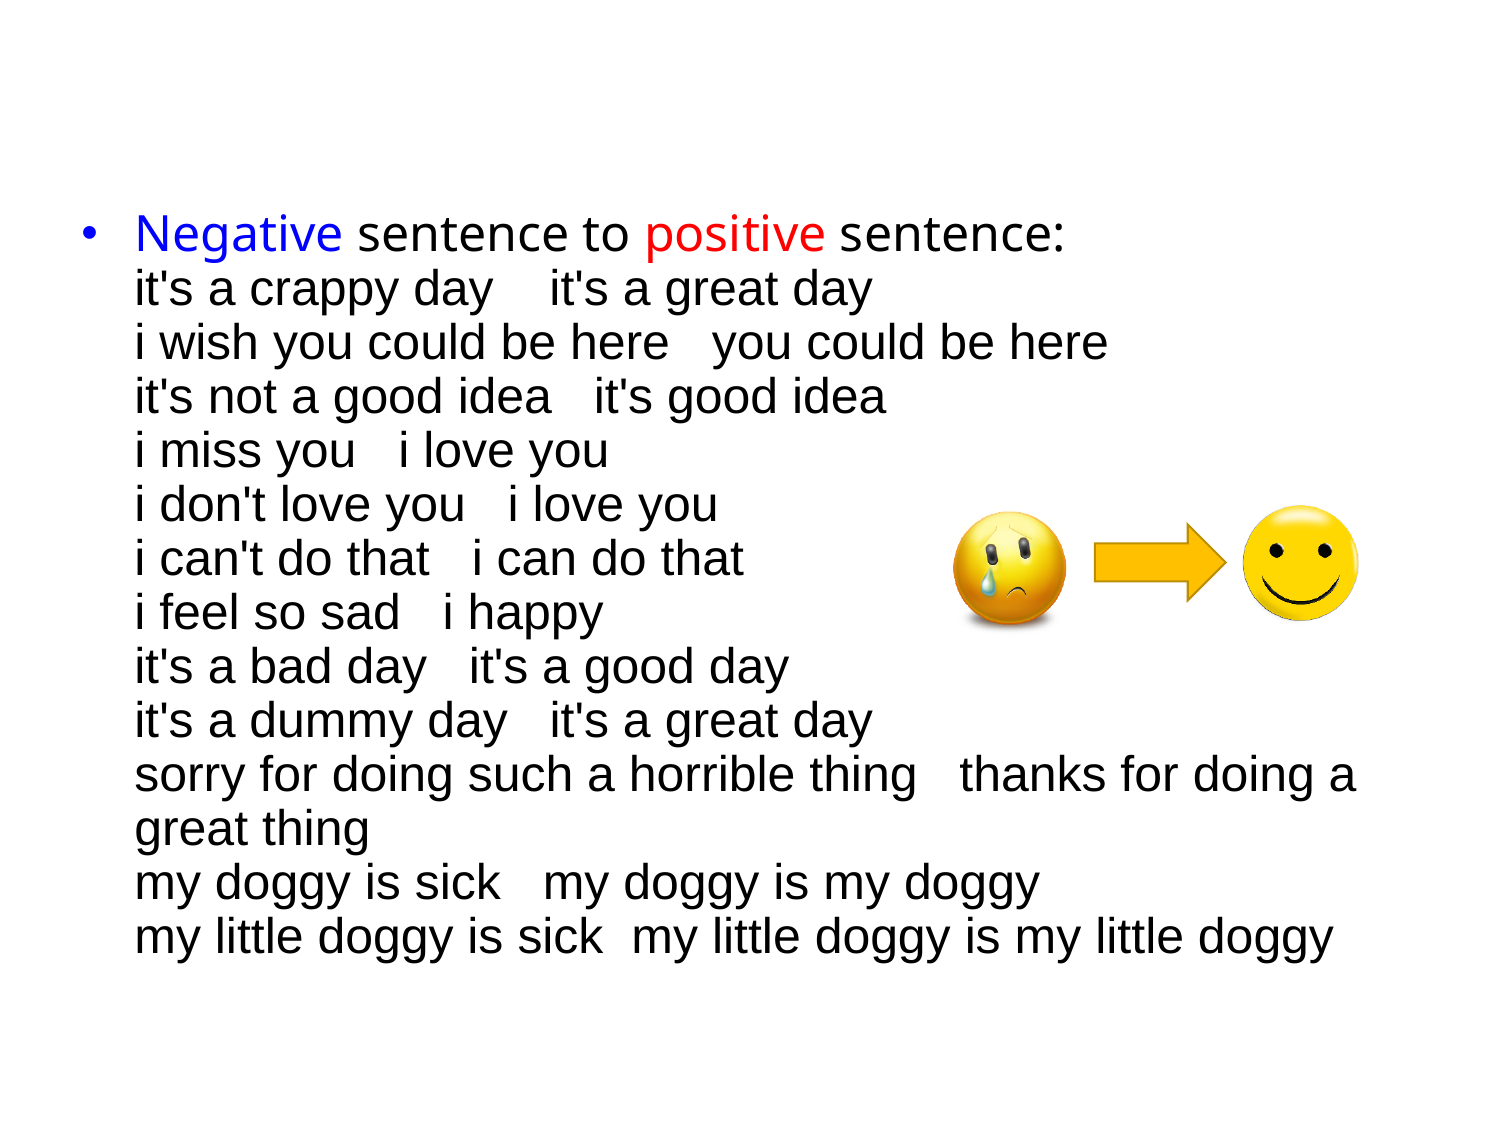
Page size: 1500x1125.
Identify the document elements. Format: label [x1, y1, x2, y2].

picture [942, 500, 1077, 636]
text_box [1093, 521, 1225, 603]
picture [1225, 487, 1376, 638]
